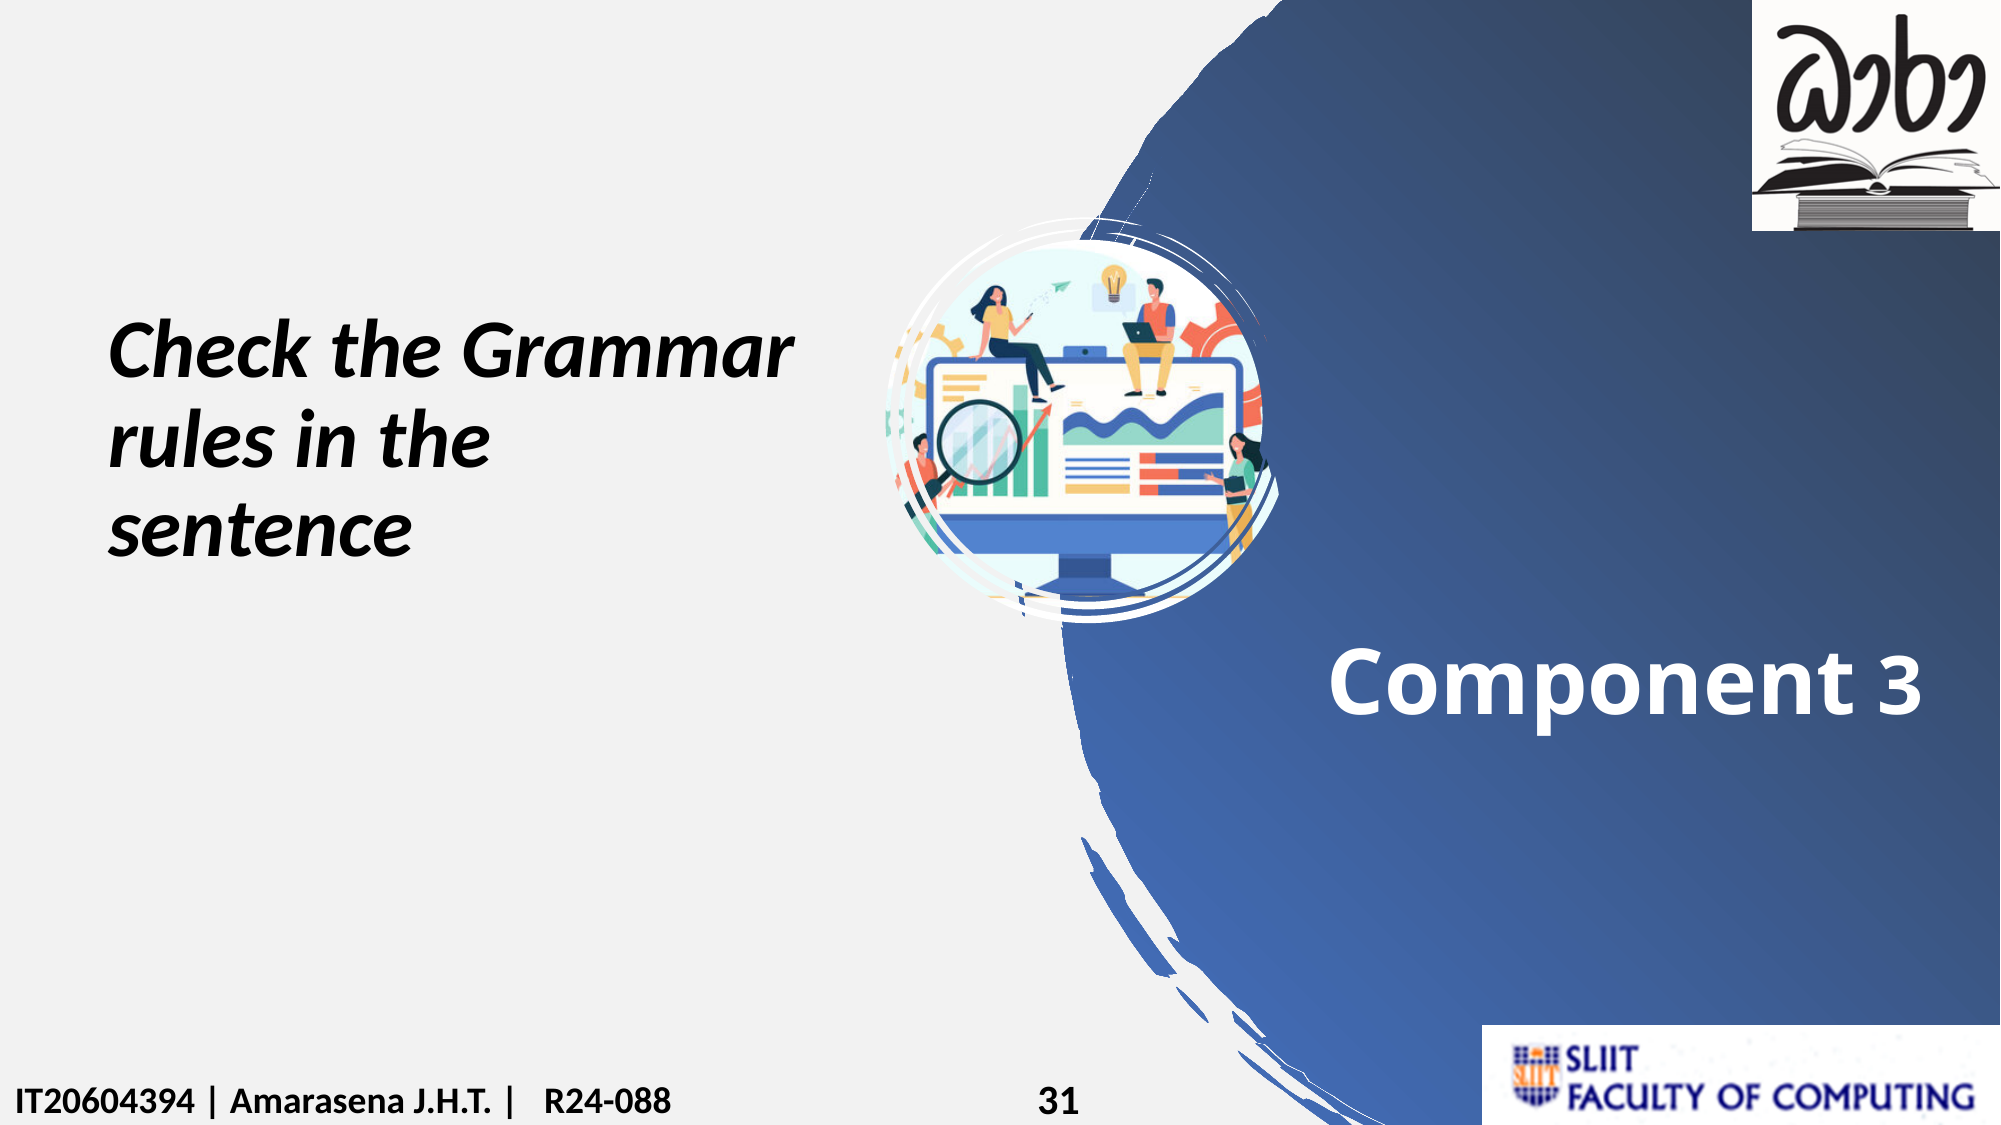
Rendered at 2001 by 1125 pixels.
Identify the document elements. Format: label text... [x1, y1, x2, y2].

text_box IT20604394 | Amarasena J.H.T. | R24-088 [0, 1068, 1119, 1125]
text_box Component 3 [1305, 623, 1939, 742]
picture [1752, 0, 2000, 231]
text_box 31 [1022, 1065, 1473, 1125]
picture [885, 217, 1279, 624]
picture [1482, 1025, 2000, 1125]
list Check the Grammar rules in the sentence [93, 234, 823, 683]
